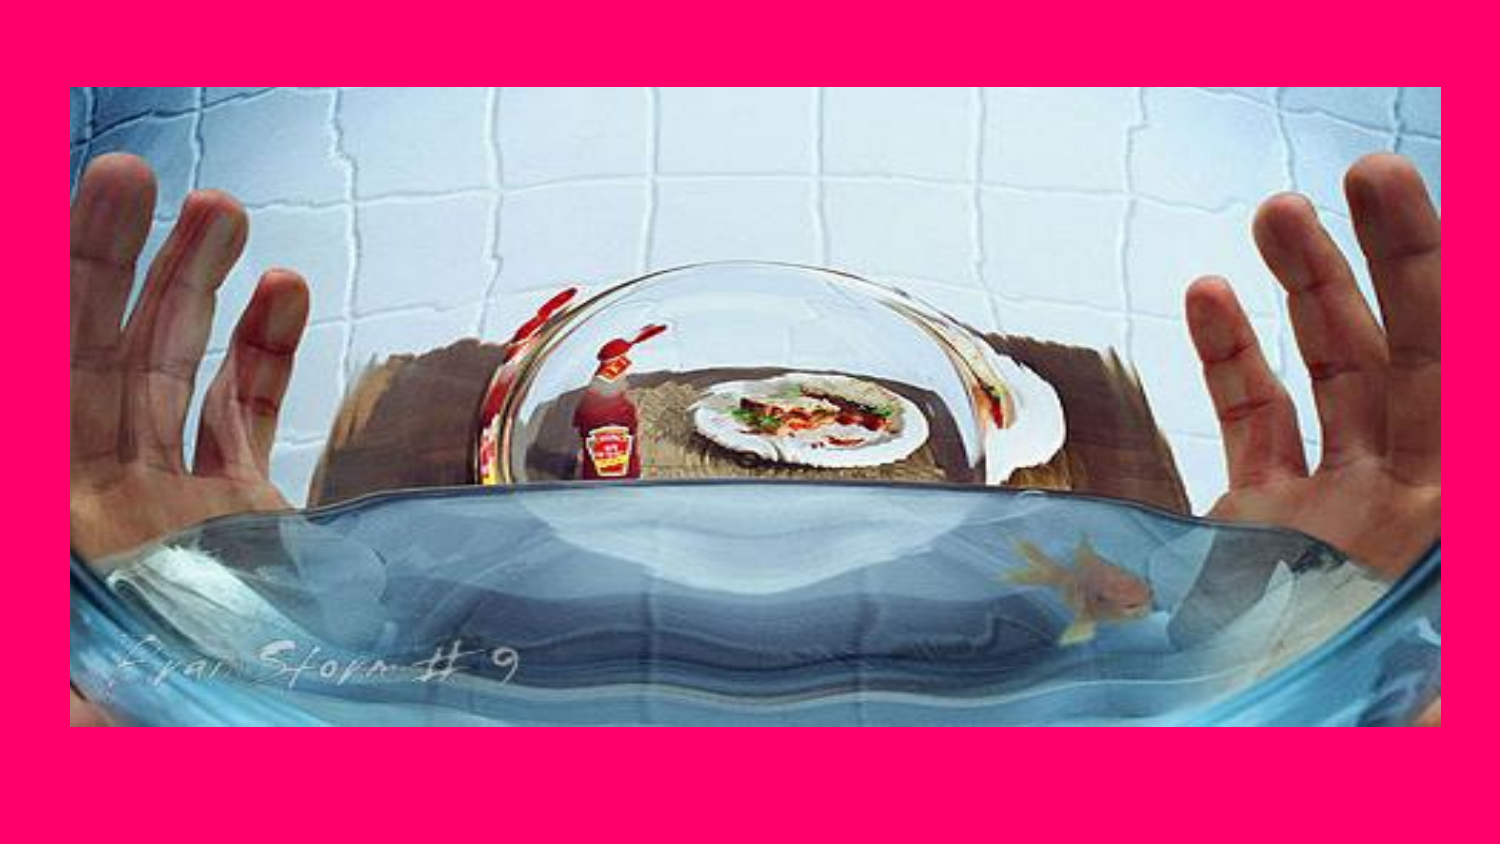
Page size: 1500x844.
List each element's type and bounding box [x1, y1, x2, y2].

picture [70, 87, 1441, 727]
